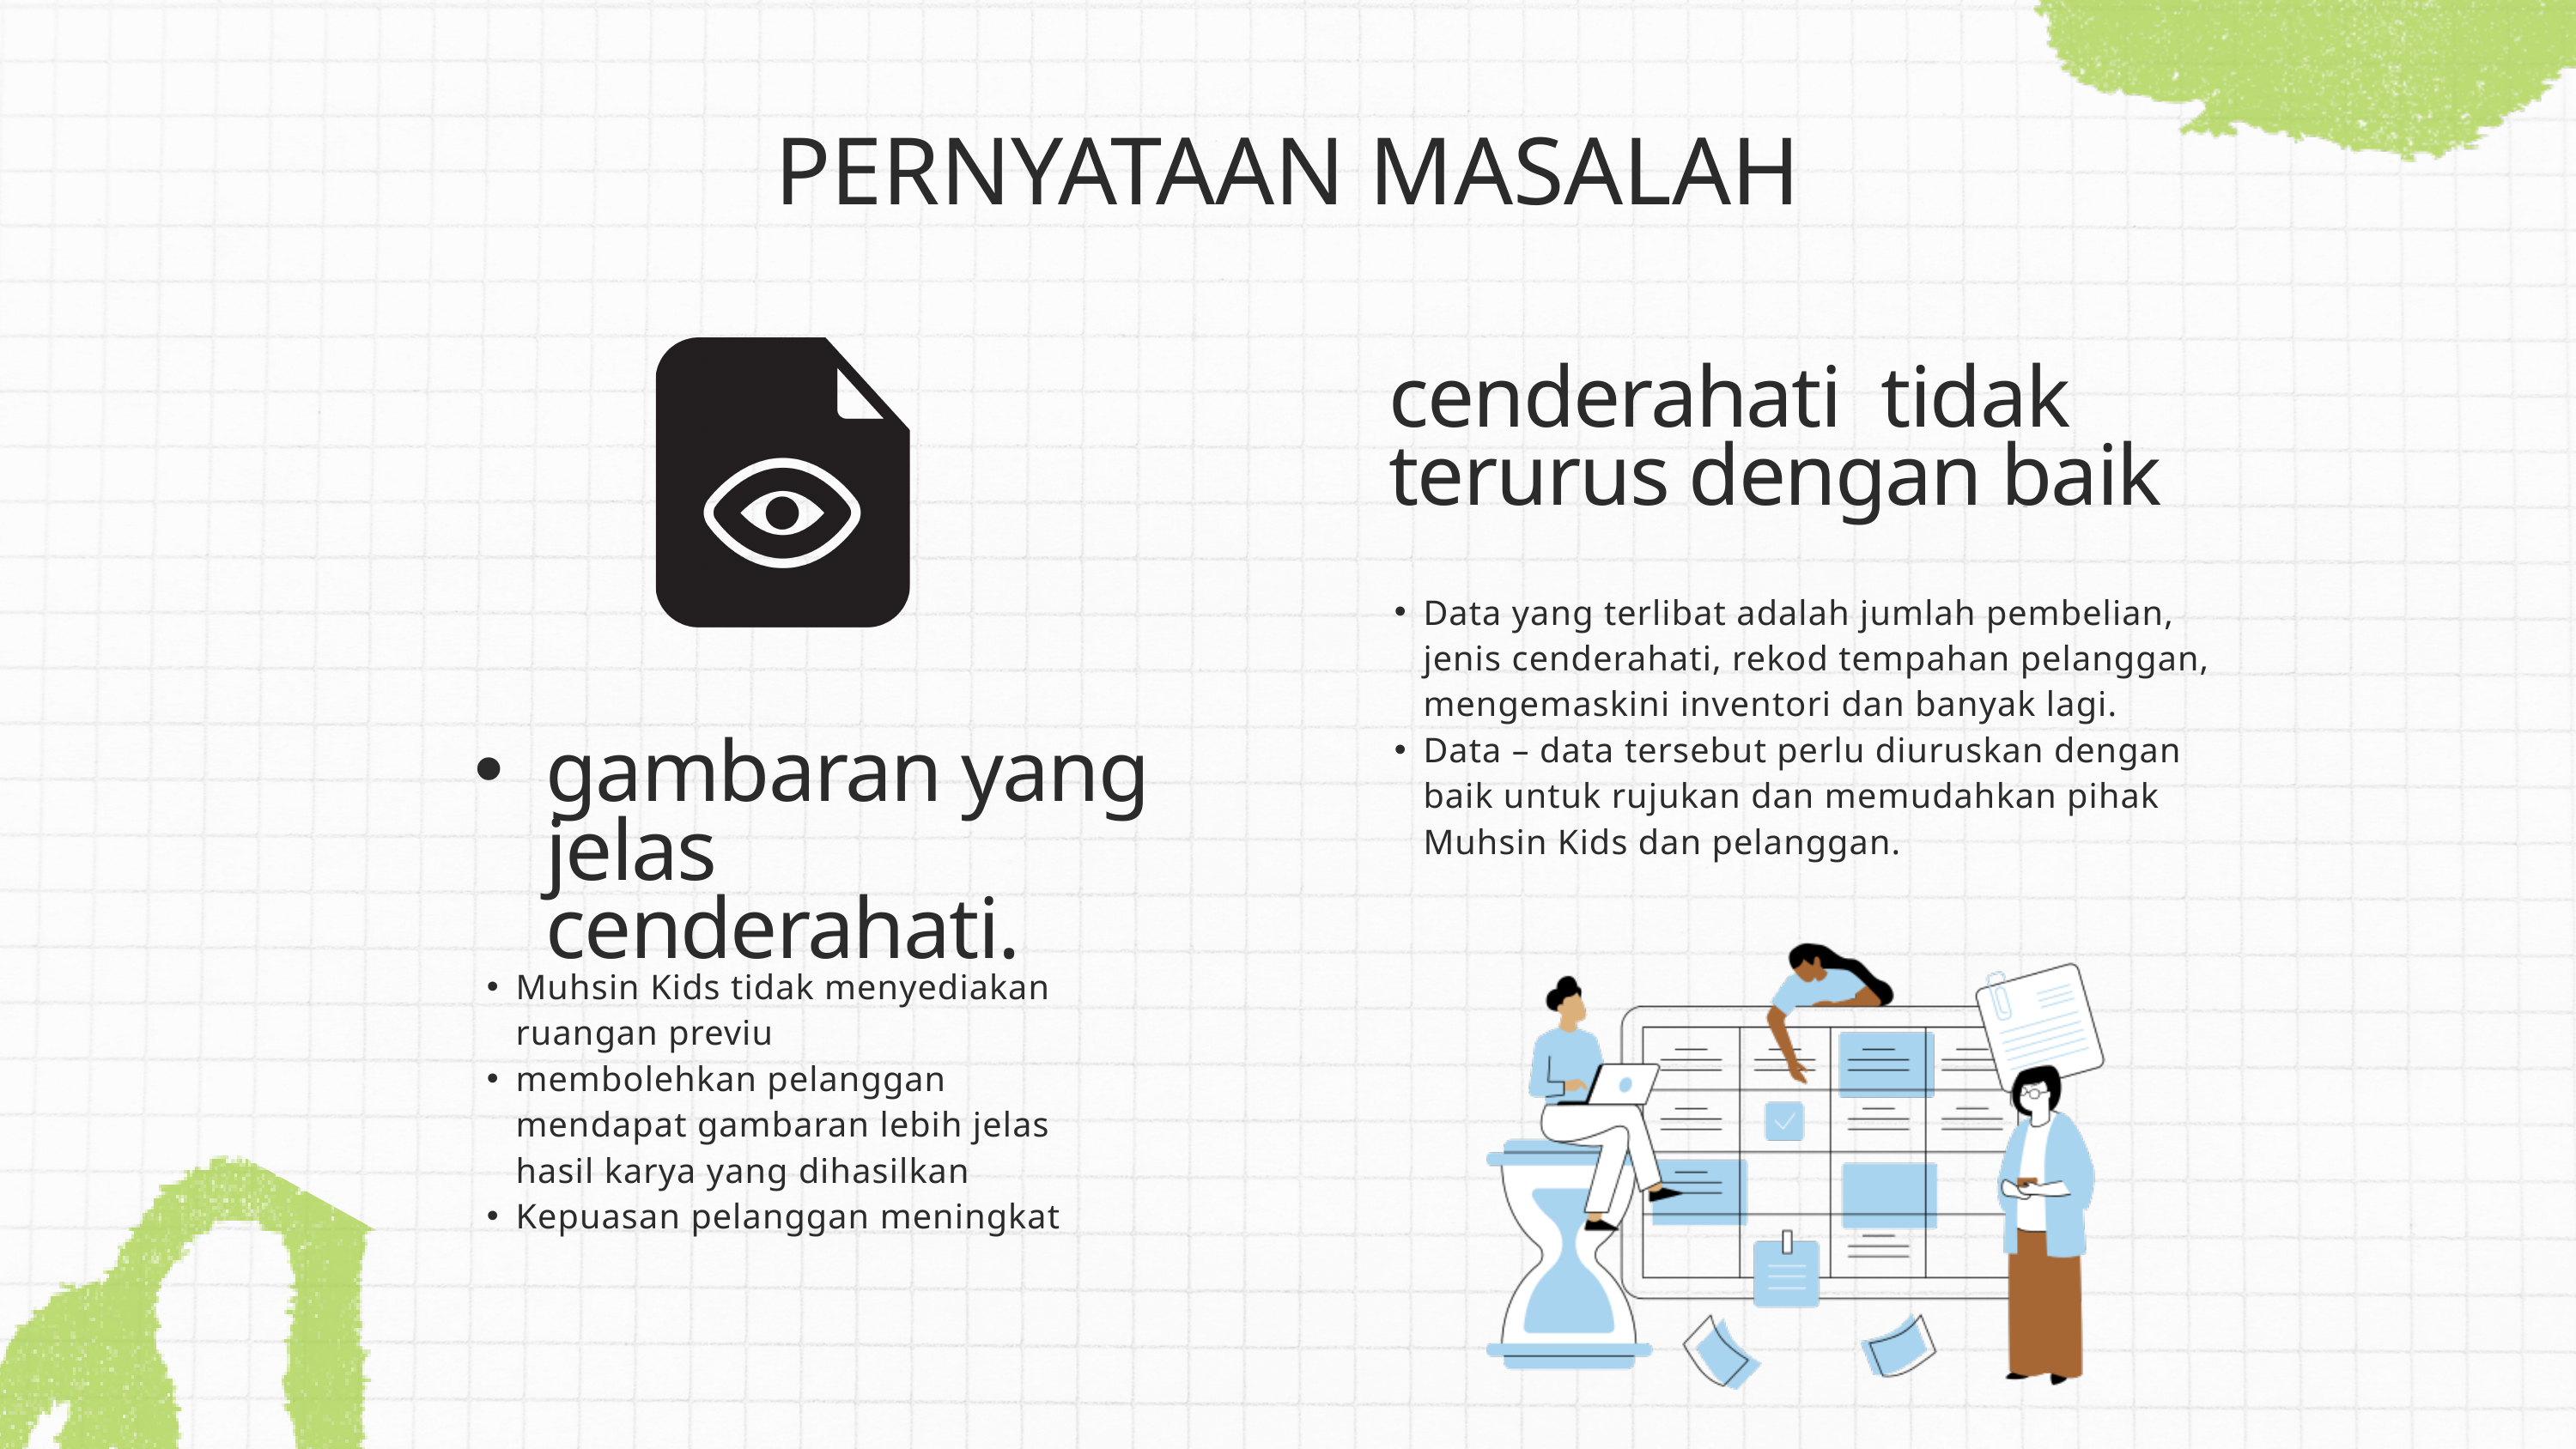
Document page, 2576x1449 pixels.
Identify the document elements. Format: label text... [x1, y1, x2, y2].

text_box [0, 1030, 591, 1449]
text_box [655, 337, 910, 627]
text_box [2033, 0, 2576, 162]
text_box gambaran yang jelas cenderahati. [403, 740, 1163, 975]
text_box Data yang terlibat adalah jumlah pembelian, jenis cenderahati, rekod tempahan pelanggan, mengemaskini inventori dan banyak lagi. Data – data tersebut perlu diuruskan dengan baik untuk rujukan dan memudahkan pihak Muhsin Kids dan pelanggan. [1365, 585, 2227, 862]
text_box [1486, 941, 2105, 1390]
text_box [0, 0, 2576, 1449]
text_box Muhsin Kids tidak menyediakan ruangan previu membolehkan pelanggan mendapat gambaran lebih jelas hasil karya yang dihasilkan Kepuasan pelanggan meningkat [458, 975, 1109, 1236]
text_box cenderahati tidak terurus dengan baik [1388, 366, 2227, 523]
text_box PERNYATAAN MASALAH [727, 93, 1849, 223]
